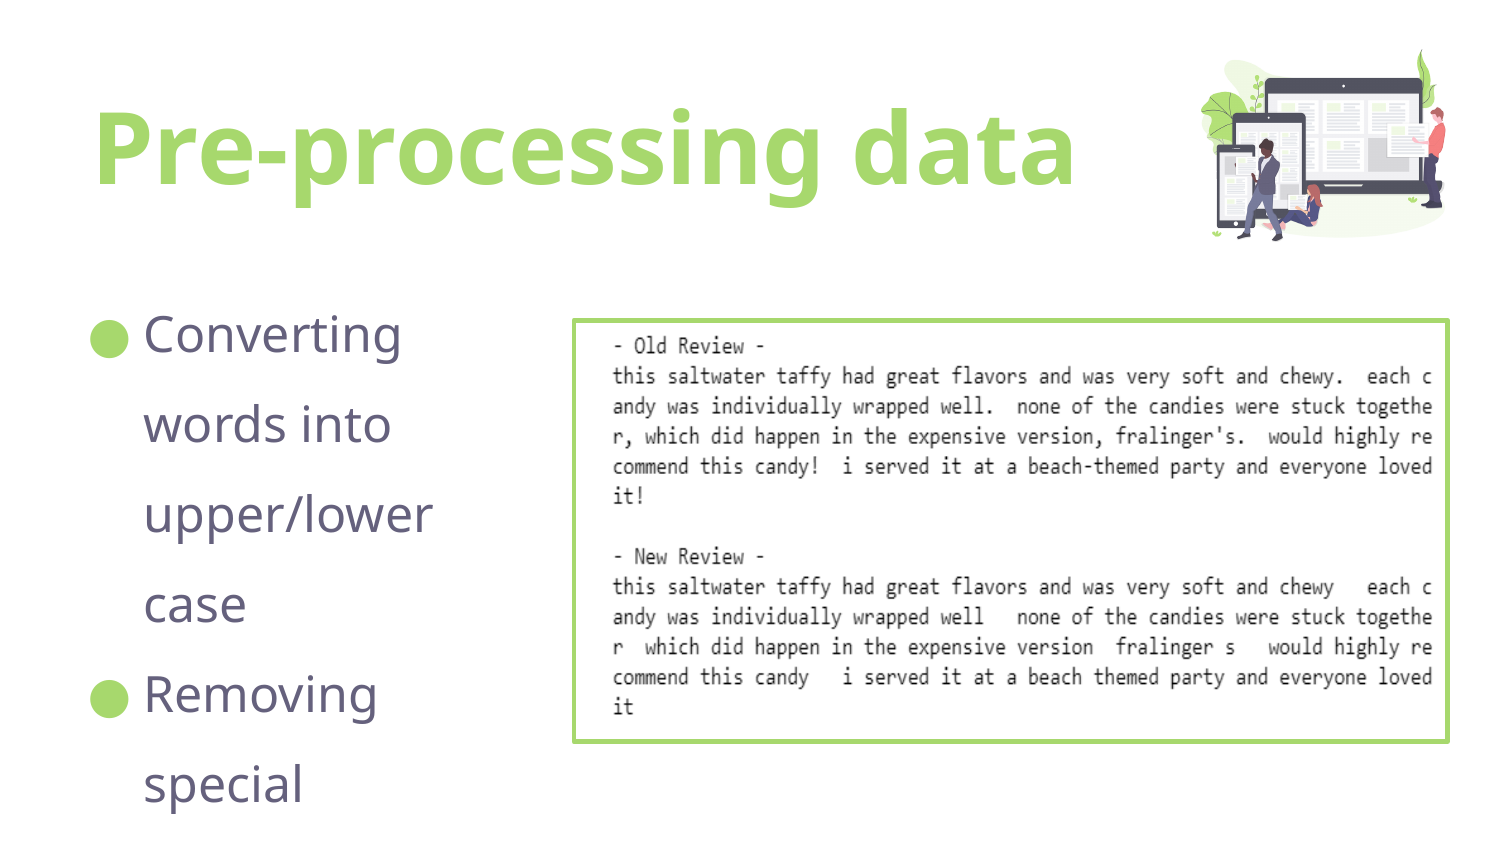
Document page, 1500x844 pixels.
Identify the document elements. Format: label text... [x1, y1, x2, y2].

picture [1200, 48, 1446, 242]
text_box Pre-processing data [76, 77, 1195, 212]
text_box Converting words into upper/lower case Removing special characters [53, 265, 529, 844]
picture [575, 322, 1446, 740]
